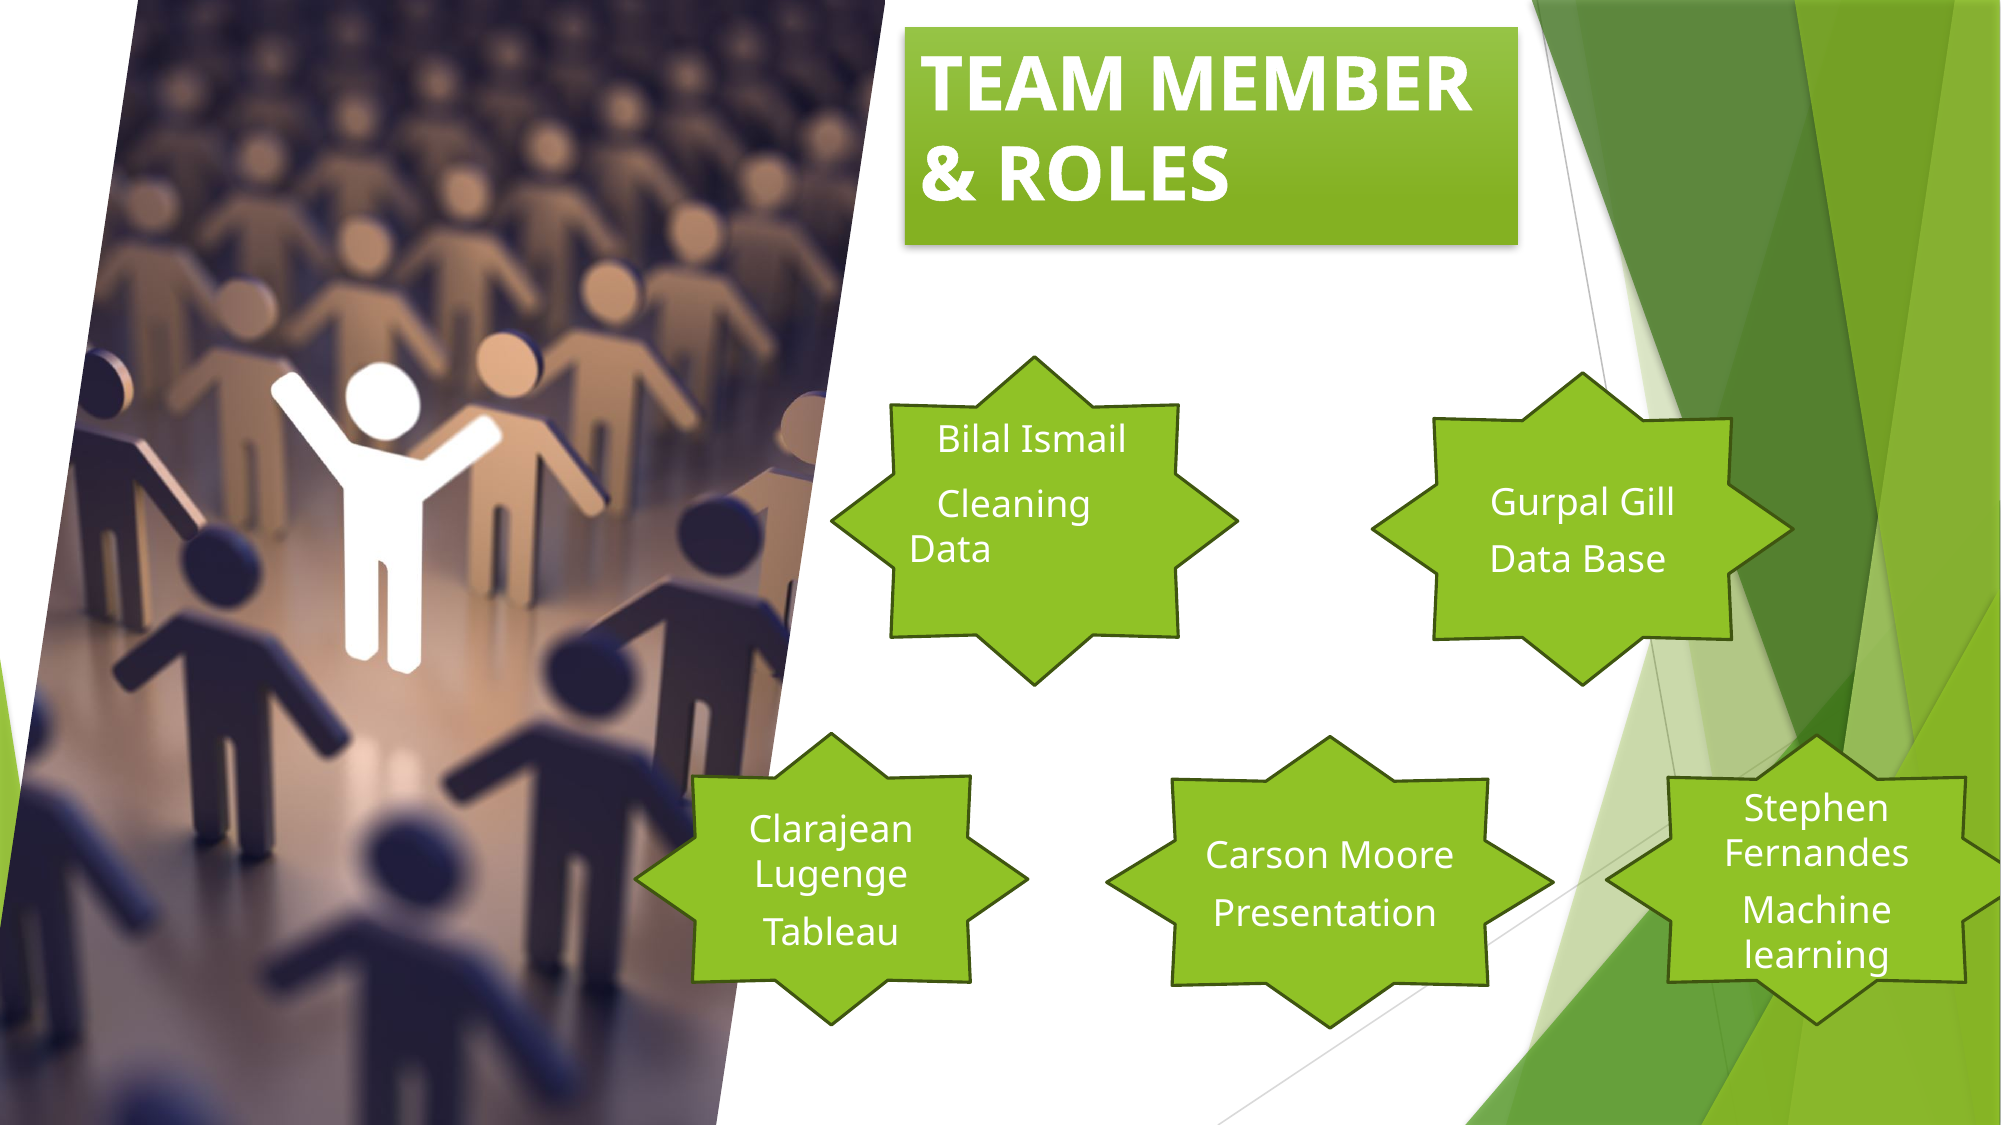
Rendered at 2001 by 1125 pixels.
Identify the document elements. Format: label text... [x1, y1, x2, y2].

text_box Gurpal Gill Data Base [1370, 371, 1795, 687]
text_box Carson Moore Presentation [1105, 735, 1556, 1030]
title TEAM MEMBER & ROLES [904, 27, 1518, 245]
text_box Stephen Fernandes Machine learning [1604, 733, 2000, 1027]
text_box Clarajean Lugenge Tableau [890, 774, 1030, 984]
picture [0, 0, 886, 1125]
text_box Bilal Ismail Cleaning Data [890, 355, 1240, 687]
